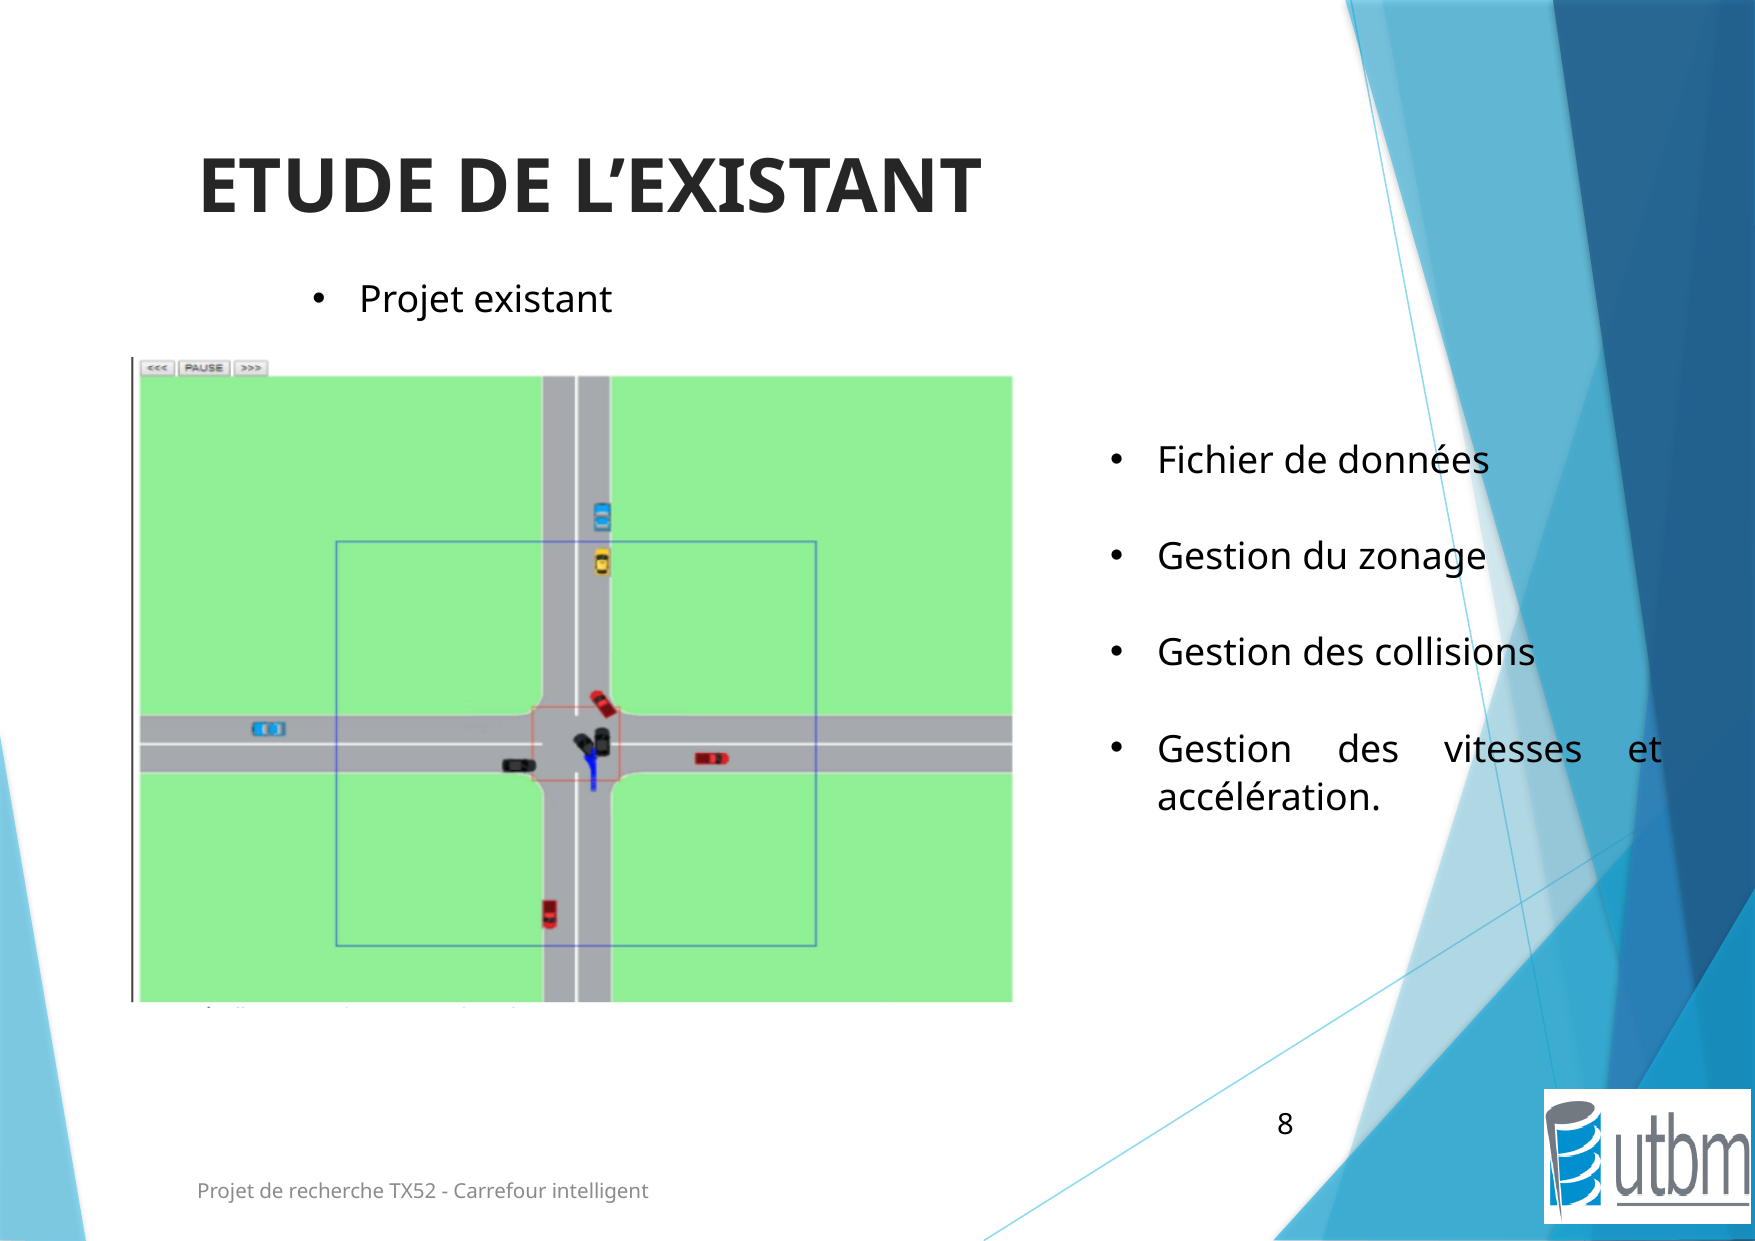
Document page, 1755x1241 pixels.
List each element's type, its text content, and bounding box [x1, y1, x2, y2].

picture [1543, 1089, 1752, 1225]
slide_number 8 [1236, 1092, 1335, 1159]
text_box Fichier de données Gestion du zonage Gestion des collisions Gestion des vitesses et accélération. [1095, 425, 1678, 825]
picture [120, 356, 1067, 1009]
text_box Projet existant [297, 267, 628, 328]
footer Projet de recherche TX52 - Carrefour intelligent [182, 1157, 1143, 1224]
title ETUDE DE L’EXISTANT [182, 130, 1408, 268]
